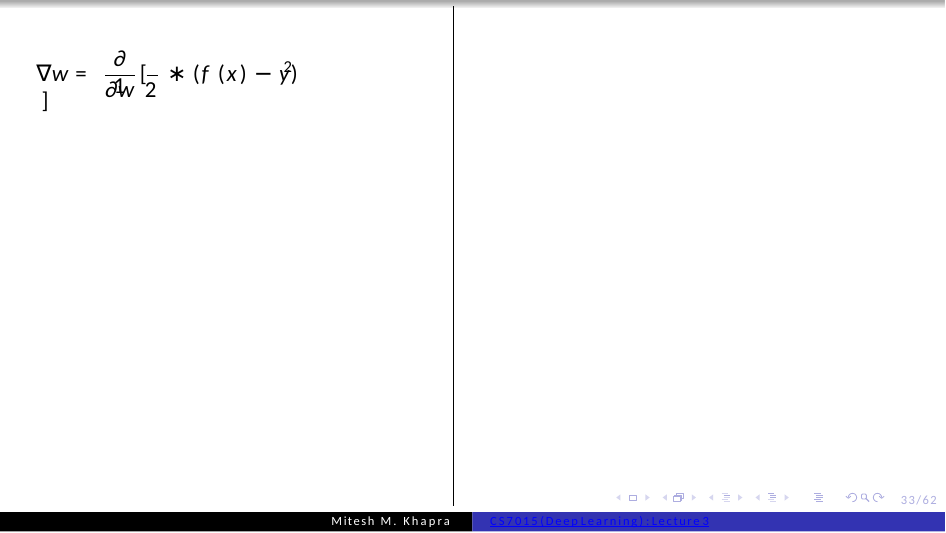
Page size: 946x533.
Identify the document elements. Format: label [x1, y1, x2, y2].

text_box [0, 0, 946, 532]
